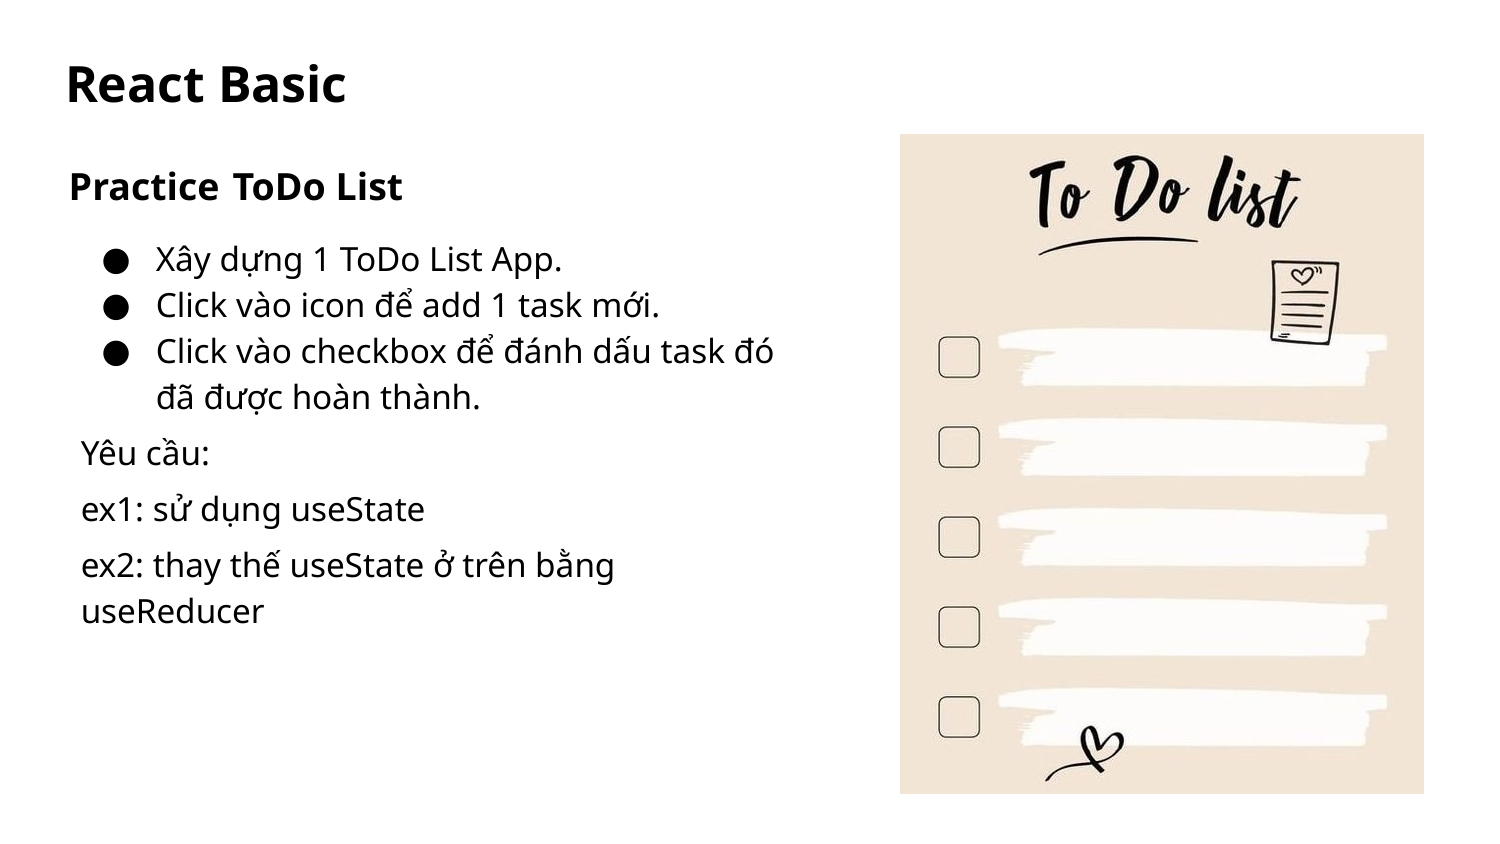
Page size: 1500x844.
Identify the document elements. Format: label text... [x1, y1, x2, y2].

title React Basic [53, 31, 1446, 135]
picture [900, 134, 1424, 794]
list Practice ToDo List [53, 147, 735, 205]
list Xây dựng 1 ToDo List App. Click vào icon để add 1 task mới. Click vào checkbox để đánh dấu task đó đã được hoàn thành. Yêu cầu: ex1: sử dụng useState ex2: thay thế useState ở trên bằng useReducer [65, 217, 802, 831]
